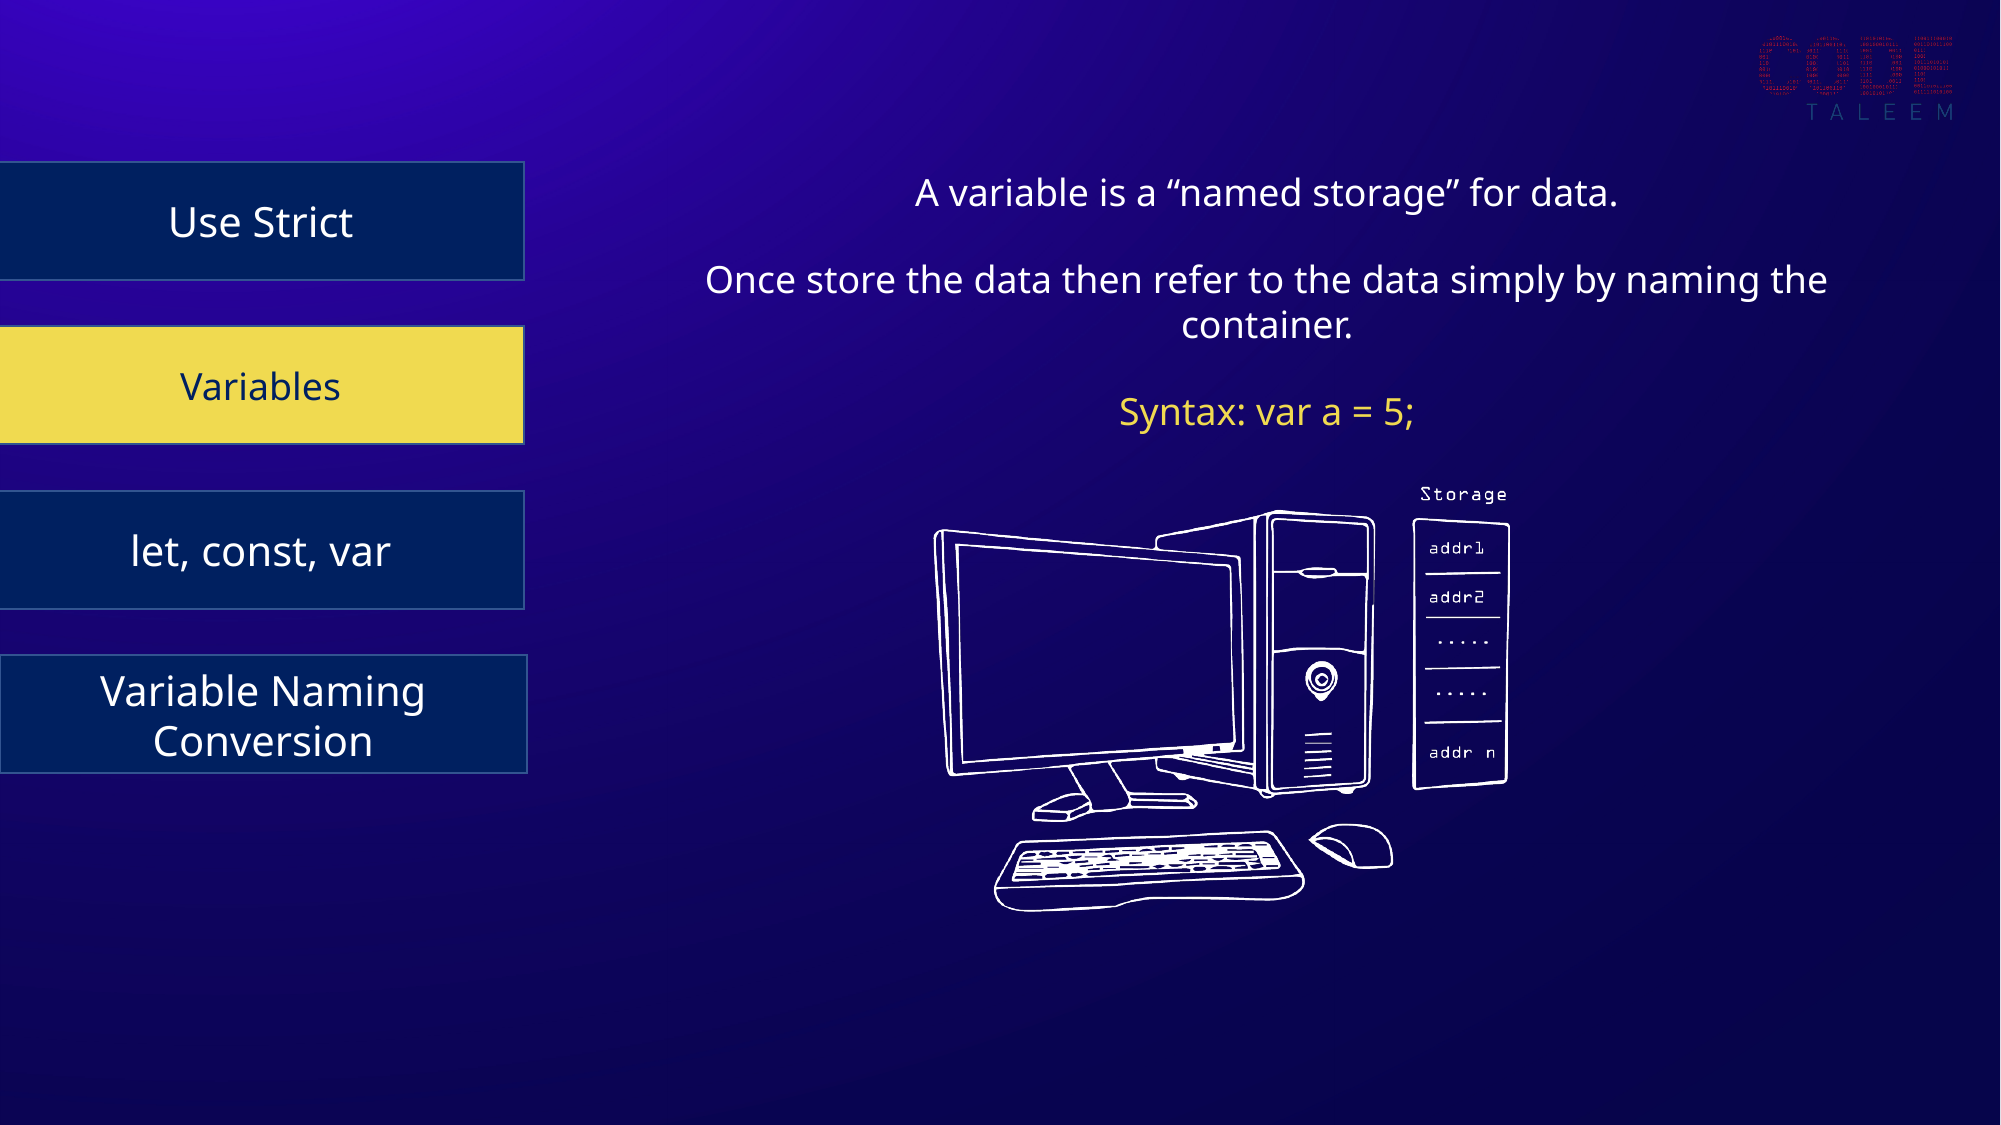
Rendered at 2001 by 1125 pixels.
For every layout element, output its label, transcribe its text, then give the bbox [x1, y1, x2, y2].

text_box A variable is a “named storage” for data. Once store the data then refer to the data simply by naming the container. Syntax: var a = 5; [650, 161, 1884, 441]
text_box Variables [0, 325, 525, 445]
text_box Variable Naming Conversion [0, 654, 528, 774]
picture [0, 0, 2001, 1125]
text_box let, const, var [0, 490, 525, 610]
text_box Use Strict [0, 161, 525, 281]
